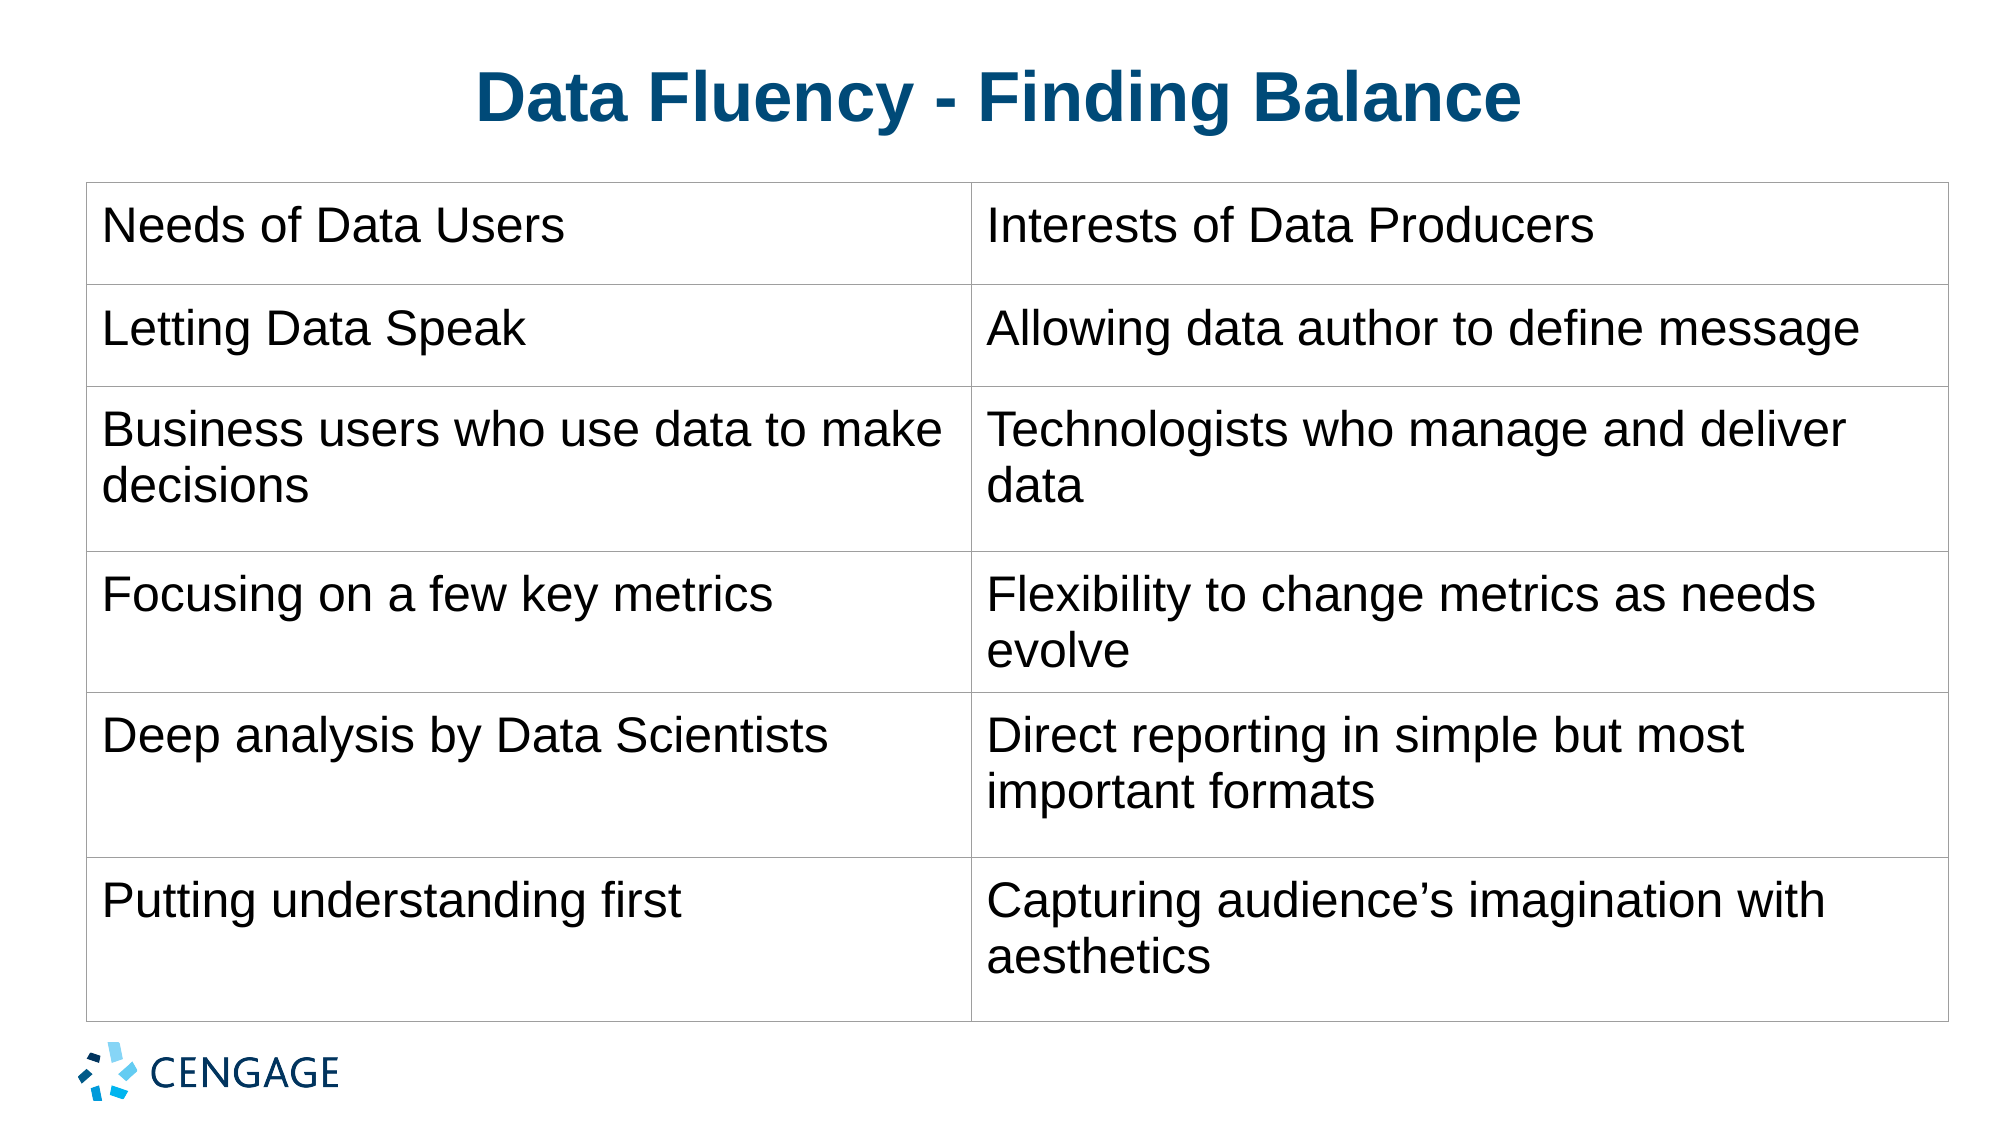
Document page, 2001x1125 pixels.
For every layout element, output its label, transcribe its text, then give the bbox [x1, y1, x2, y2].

table_cell Focusing on a few key metrics [87, 552, 971, 692]
table_cell Business users who use data to make decisions [87, 387, 971, 551]
picture [78, 1042, 338, 1101]
table_cell Putting understanding first [87, 858, 971, 1021]
title Data Fluency - Finding Balance [137, 59, 1863, 171]
table_header Needs of Data Users [87, 183, 971, 284]
table_cell Direct reporting in simple but most important formats [972, 693, 1948, 857]
table_cell Letting Data Speak [87, 285, 971, 386]
table_cell Deep analysis by Data Scientists [87, 693, 971, 857]
table_cell Flexibility to change metrics as needs evolve [972, 552, 1948, 692]
table_cell Technologists who manage and deliver data [972, 387, 1948, 551]
table_header Interests of Data Producers [972, 183, 1948, 284]
table_cell Allowing data author to define message [972, 285, 1948, 386]
table_cell Capturing audience’s imagination with aesthetics [972, 858, 1948, 1021]
